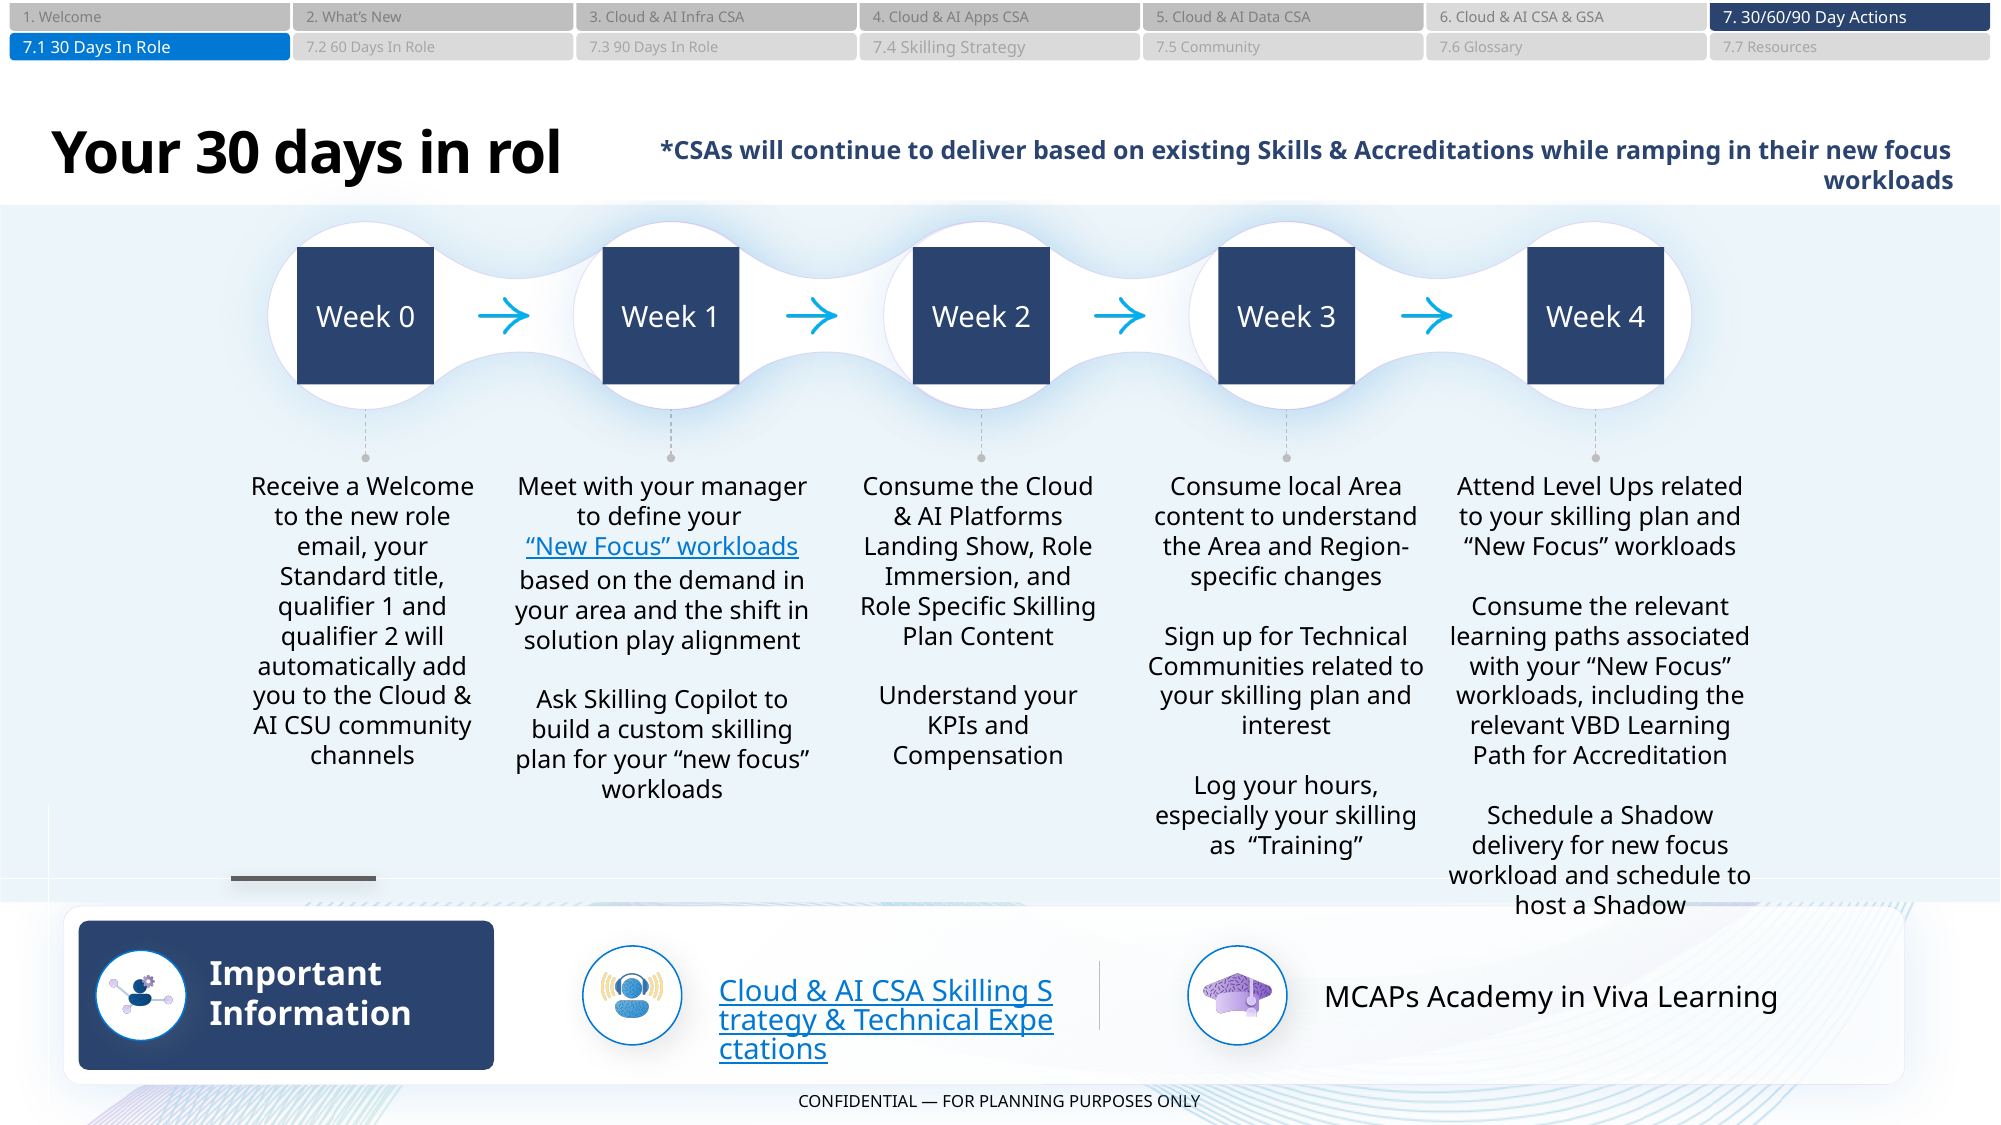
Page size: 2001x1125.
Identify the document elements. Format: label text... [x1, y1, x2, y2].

picture [1172, 1095, 1181, 1107]
picture [1113, 1095, 1124, 1107]
picture [844, 1095, 848, 1107]
list Attend Level Ups related to your skilling plan and “New Focus” workloads Consume the relevant learning paths associated with your “New Focus” workloads, including the relevant VBD Learning Path for Accreditation Schedule a Shadow delivery for new focus workload and schedule to host a Shadow [1426, 455, 1775, 879]
table_cell Unified delivery​ [0, 903, 2000, 1125]
list Important Information [209, 952, 414, 1033]
list Week 3 [1218, 247, 1356, 385]
picture [1136, 1095, 1142, 1107]
picture [910, 1095, 916, 1107]
list Week 2 [912, 247, 1050, 385]
picture [981, 1095, 988, 1107]
picture [1400, 289, 1453, 342]
list Week 4 [1527, 247, 1665, 385]
picture [966, 1095, 974, 1107]
picture [991, 1095, 1007, 1107]
picture [1041, 1095, 1050, 1107]
list Meet with your manager to define your “New Focus” workloads based on the demand in your area and the shift in solution play alignment Ask Skilling Copilot to build a custom skilling plan for your “new focus” workloads [499, 455, 826, 835]
picture [1093, 1095, 1101, 1107]
picture [952, 1095, 963, 1107]
picture [823, 1095, 832, 1107]
picture [1023, 1095, 1032, 1107]
picture [1035, 1095, 1039, 1107]
picture [1184, 1095, 1190, 1107]
picture [1190, 1095, 1199, 1107]
picture [597, 972, 667, 1018]
list Receive a Welcome to the new role email, your Standard title, qualifier 1 and qualifier 2 will automatically add you to the Cloud & AI CSU community channels [225, 455, 499, 750]
picture [1126, 1095, 1133, 1107]
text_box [9, 2, 1991, 61]
list MCAPs Academy in Viva Learning [1324, 977, 1882, 1013]
picture [893, 1095, 907, 1107]
picture [872, 1095, 881, 1107]
picture [1103, 1095, 1110, 1107]
picture [1053, 1095, 1063, 1107]
picture [1158, 1095, 1169, 1107]
picture [108, 975, 174, 1015]
text_box *CSAs will continue to deliver based on existing Skills & Accreditations while ramping in their new focus workloads [559, 129, 1985, 201]
list Consume the Cloud & AI Platforms Landing Show, Role Immersion, and Role Specific Skilling Plan Content Understand your KPIs and Compensation [841, 455, 1116, 756]
picture [1093, 289, 1146, 342]
list Consume local Area content to understand the Area and Region-specific changes Sign up for Technical Communities related to your skilling plan and interest Log your hours, especially your skilling as “Training” [1131, 455, 1426, 879]
list Week 0 [297, 247, 434, 385]
picture [1144, 1095, 1151, 1107]
list Week 1 [602, 247, 740, 385]
picture [1071, 1095, 1078, 1107]
picture [1201, 973, 1273, 1017]
title Your 30 days in role [51, 115, 673, 187]
picture [944, 1095, 950, 1107]
picture [836, 1095, 842, 1107]
picture [882, 1095, 891, 1107]
picture [1010, 1095, 1019, 1107]
list Cloud & AI CSA Skilling Strategy & Technical Expectations [718, 939, 1062, 1046]
picture [862, 1095, 868, 1107]
picture [1080, 1095, 1090, 1107]
picture [850, 1095, 859, 1107]
picture [785, 289, 838, 342]
picture [809, 1095, 820, 1107]
picture [477, 289, 530, 342]
picture [799, 1095, 808, 1107]
